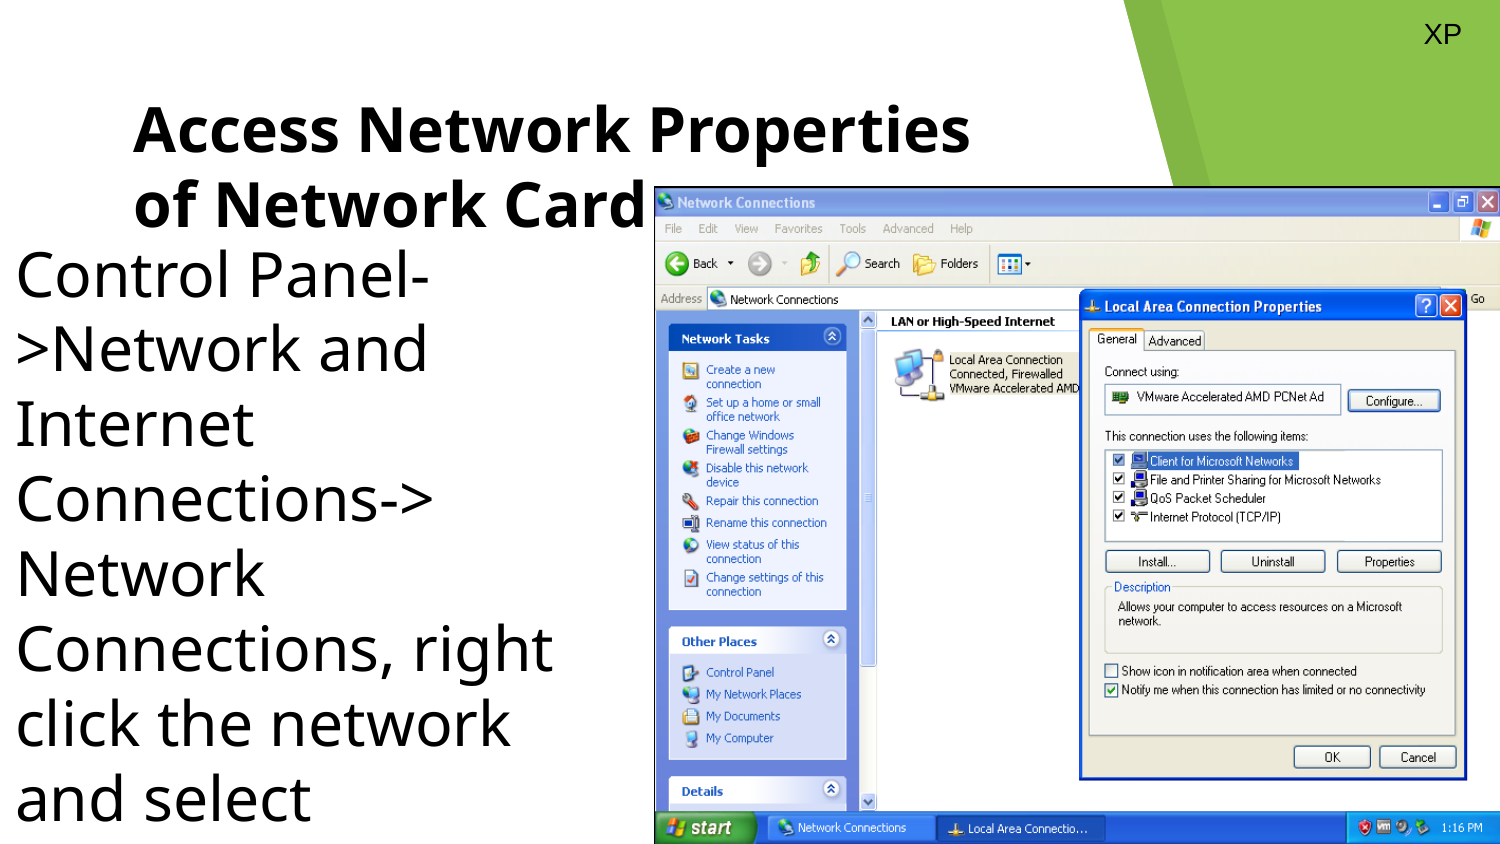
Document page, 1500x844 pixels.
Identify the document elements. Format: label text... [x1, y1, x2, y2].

picture [653, 186, 1500, 844]
text_box XP [1408, 0, 1500, 60]
title Access Network Properties of Network Card [119, 0, 993, 219]
list Control Panel->Network and Internet Connections-> Network Connections, right click the network and select properties. [0, 219, 648, 590]
